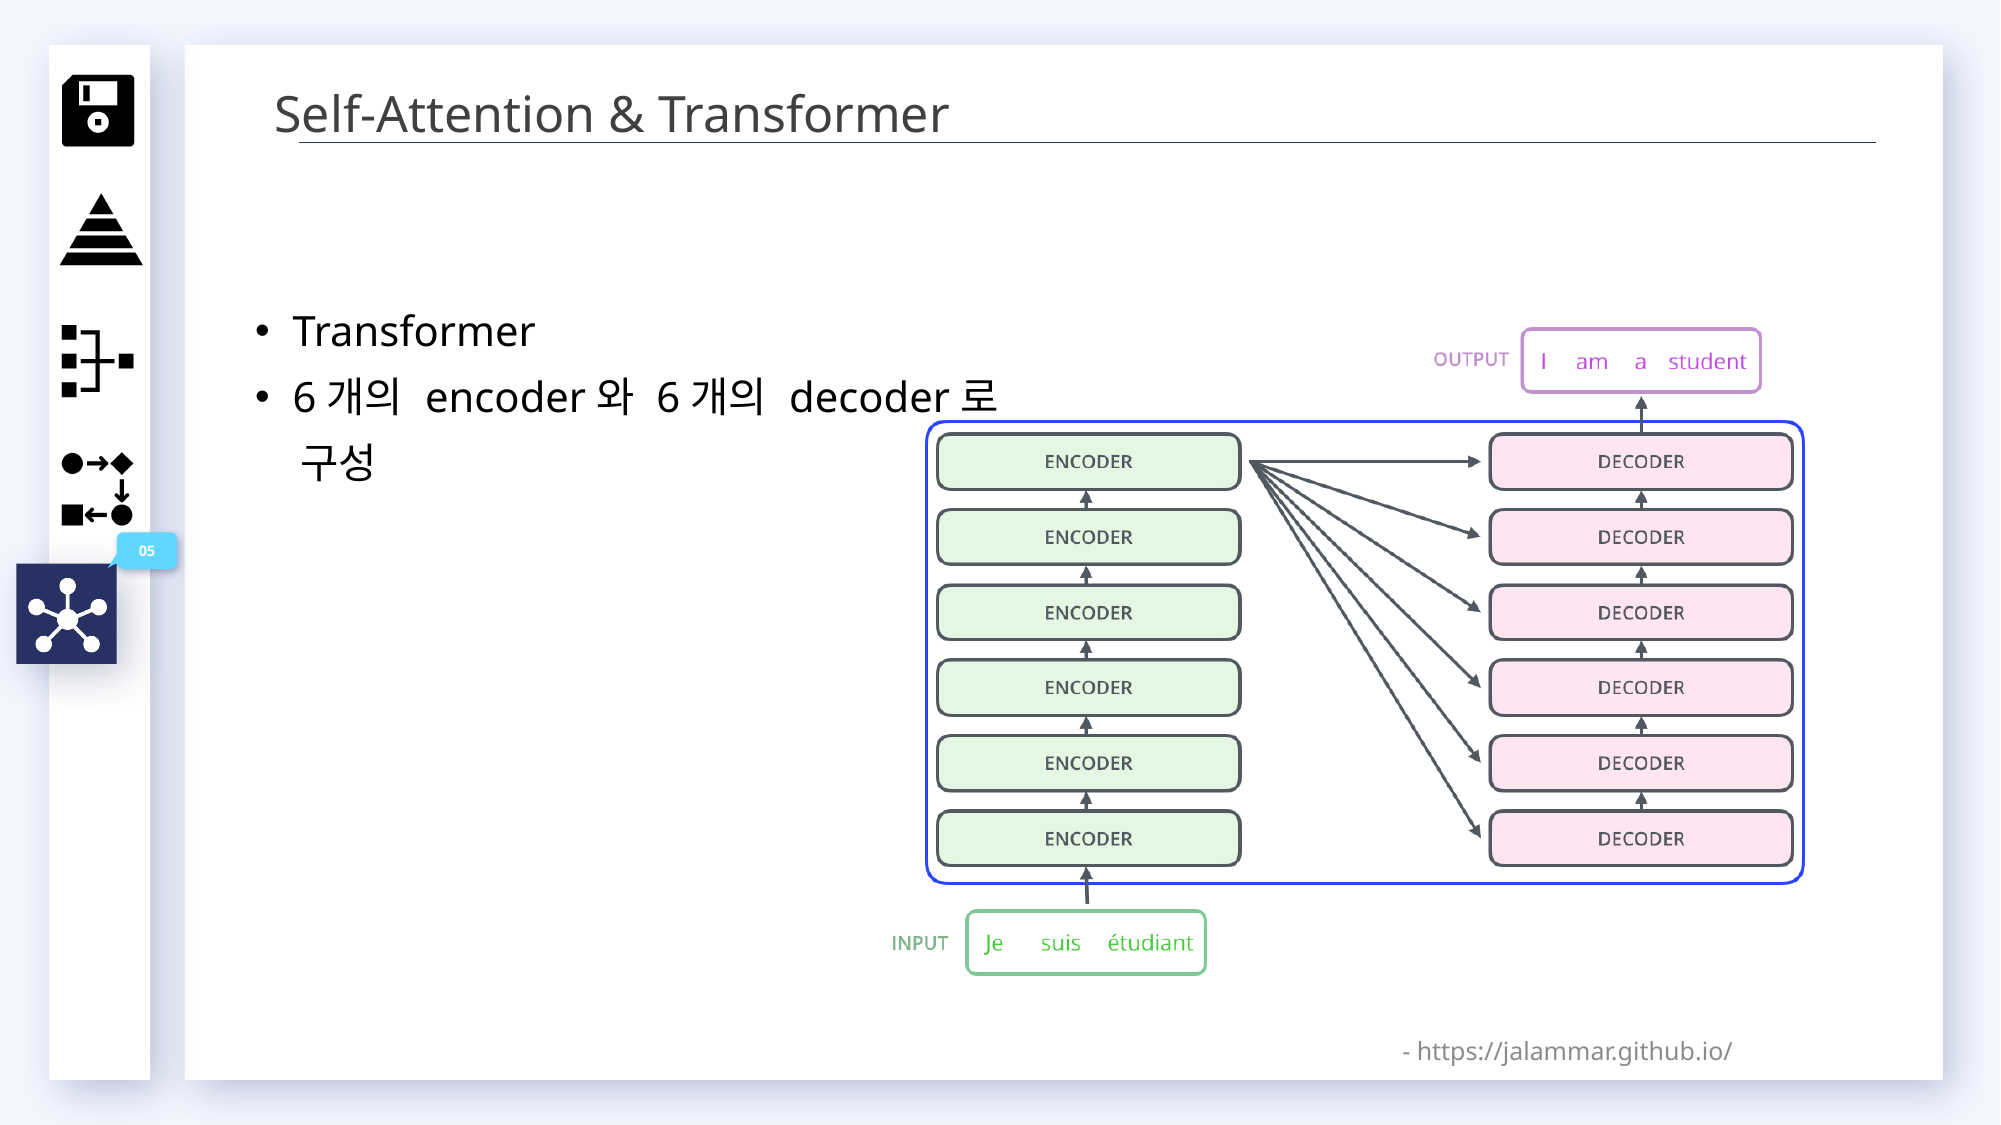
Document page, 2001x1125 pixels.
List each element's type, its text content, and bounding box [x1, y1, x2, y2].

text_box - https://jalammar.github.io/ [1230, 1020, 1906, 1081]
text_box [16, 45, 178, 1080]
picture [854, 321, 1877, 987]
text_box Self-Attention & Transformer [184, 44, 1944, 1081]
list Transformer 6개의 encoder와 6개의 decoder로 구성 [240, 302, 1817, 1021]
